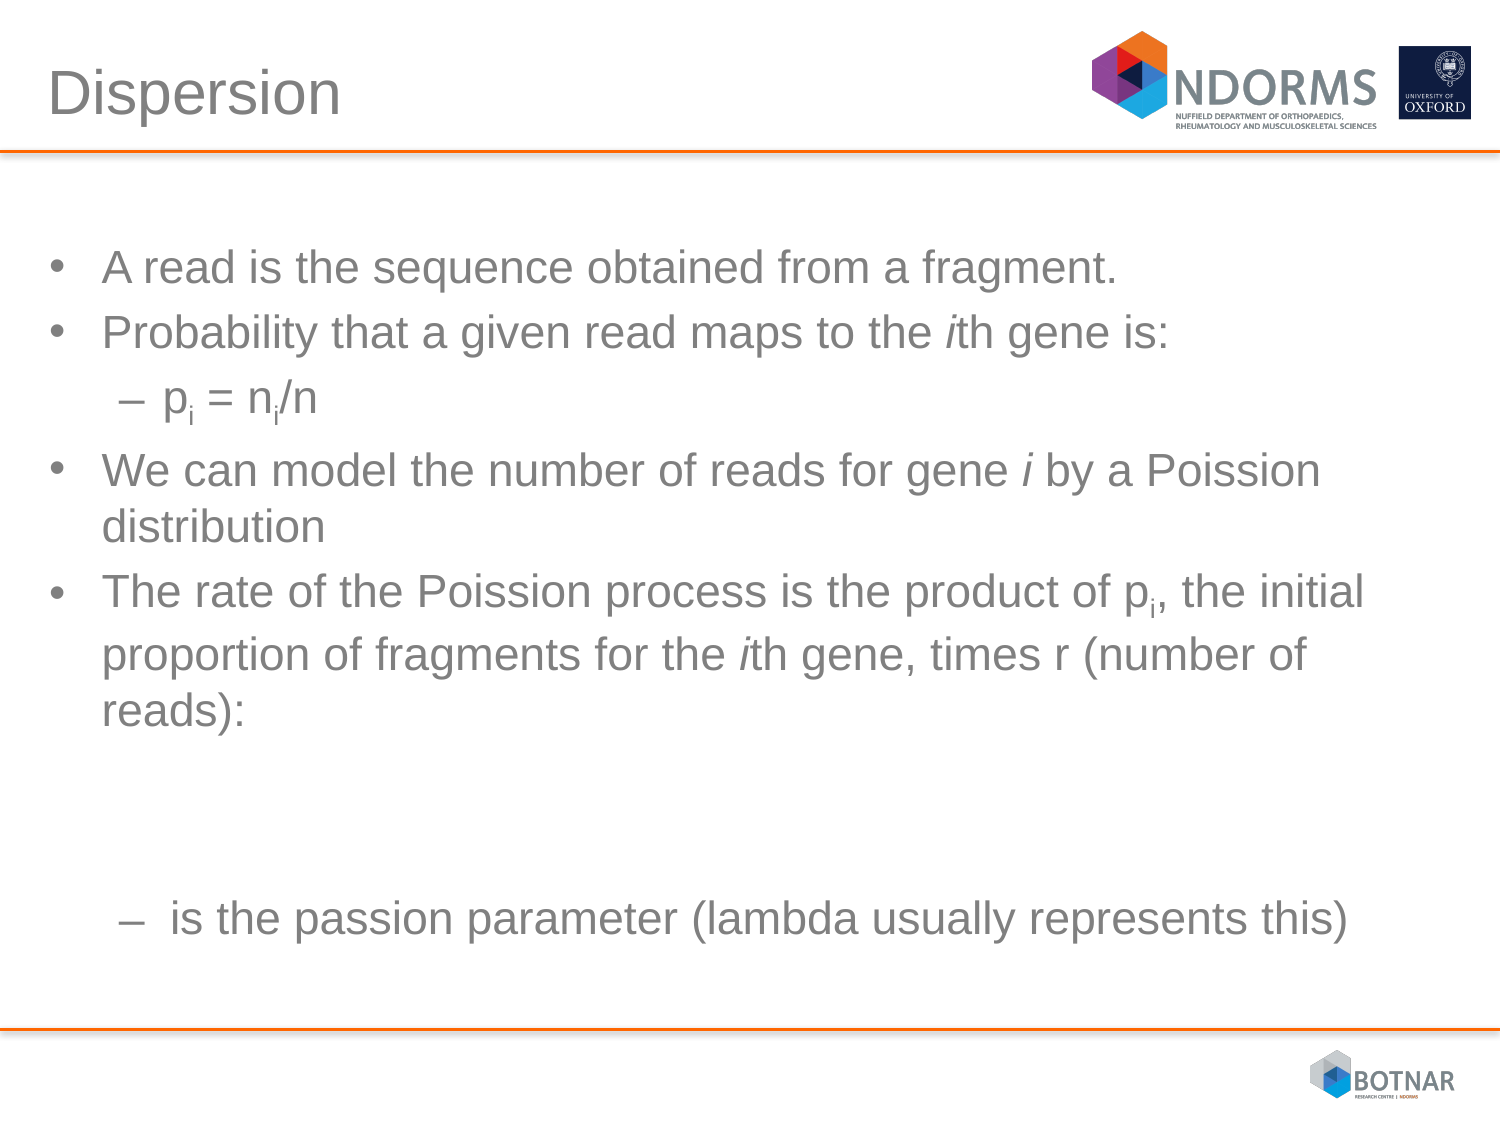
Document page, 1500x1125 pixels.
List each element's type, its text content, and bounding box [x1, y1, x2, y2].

picture [1092, 31, 1471, 129]
title Dispersion [32, 25, 925, 155]
picture [1310, 1050, 1459, 1099]
